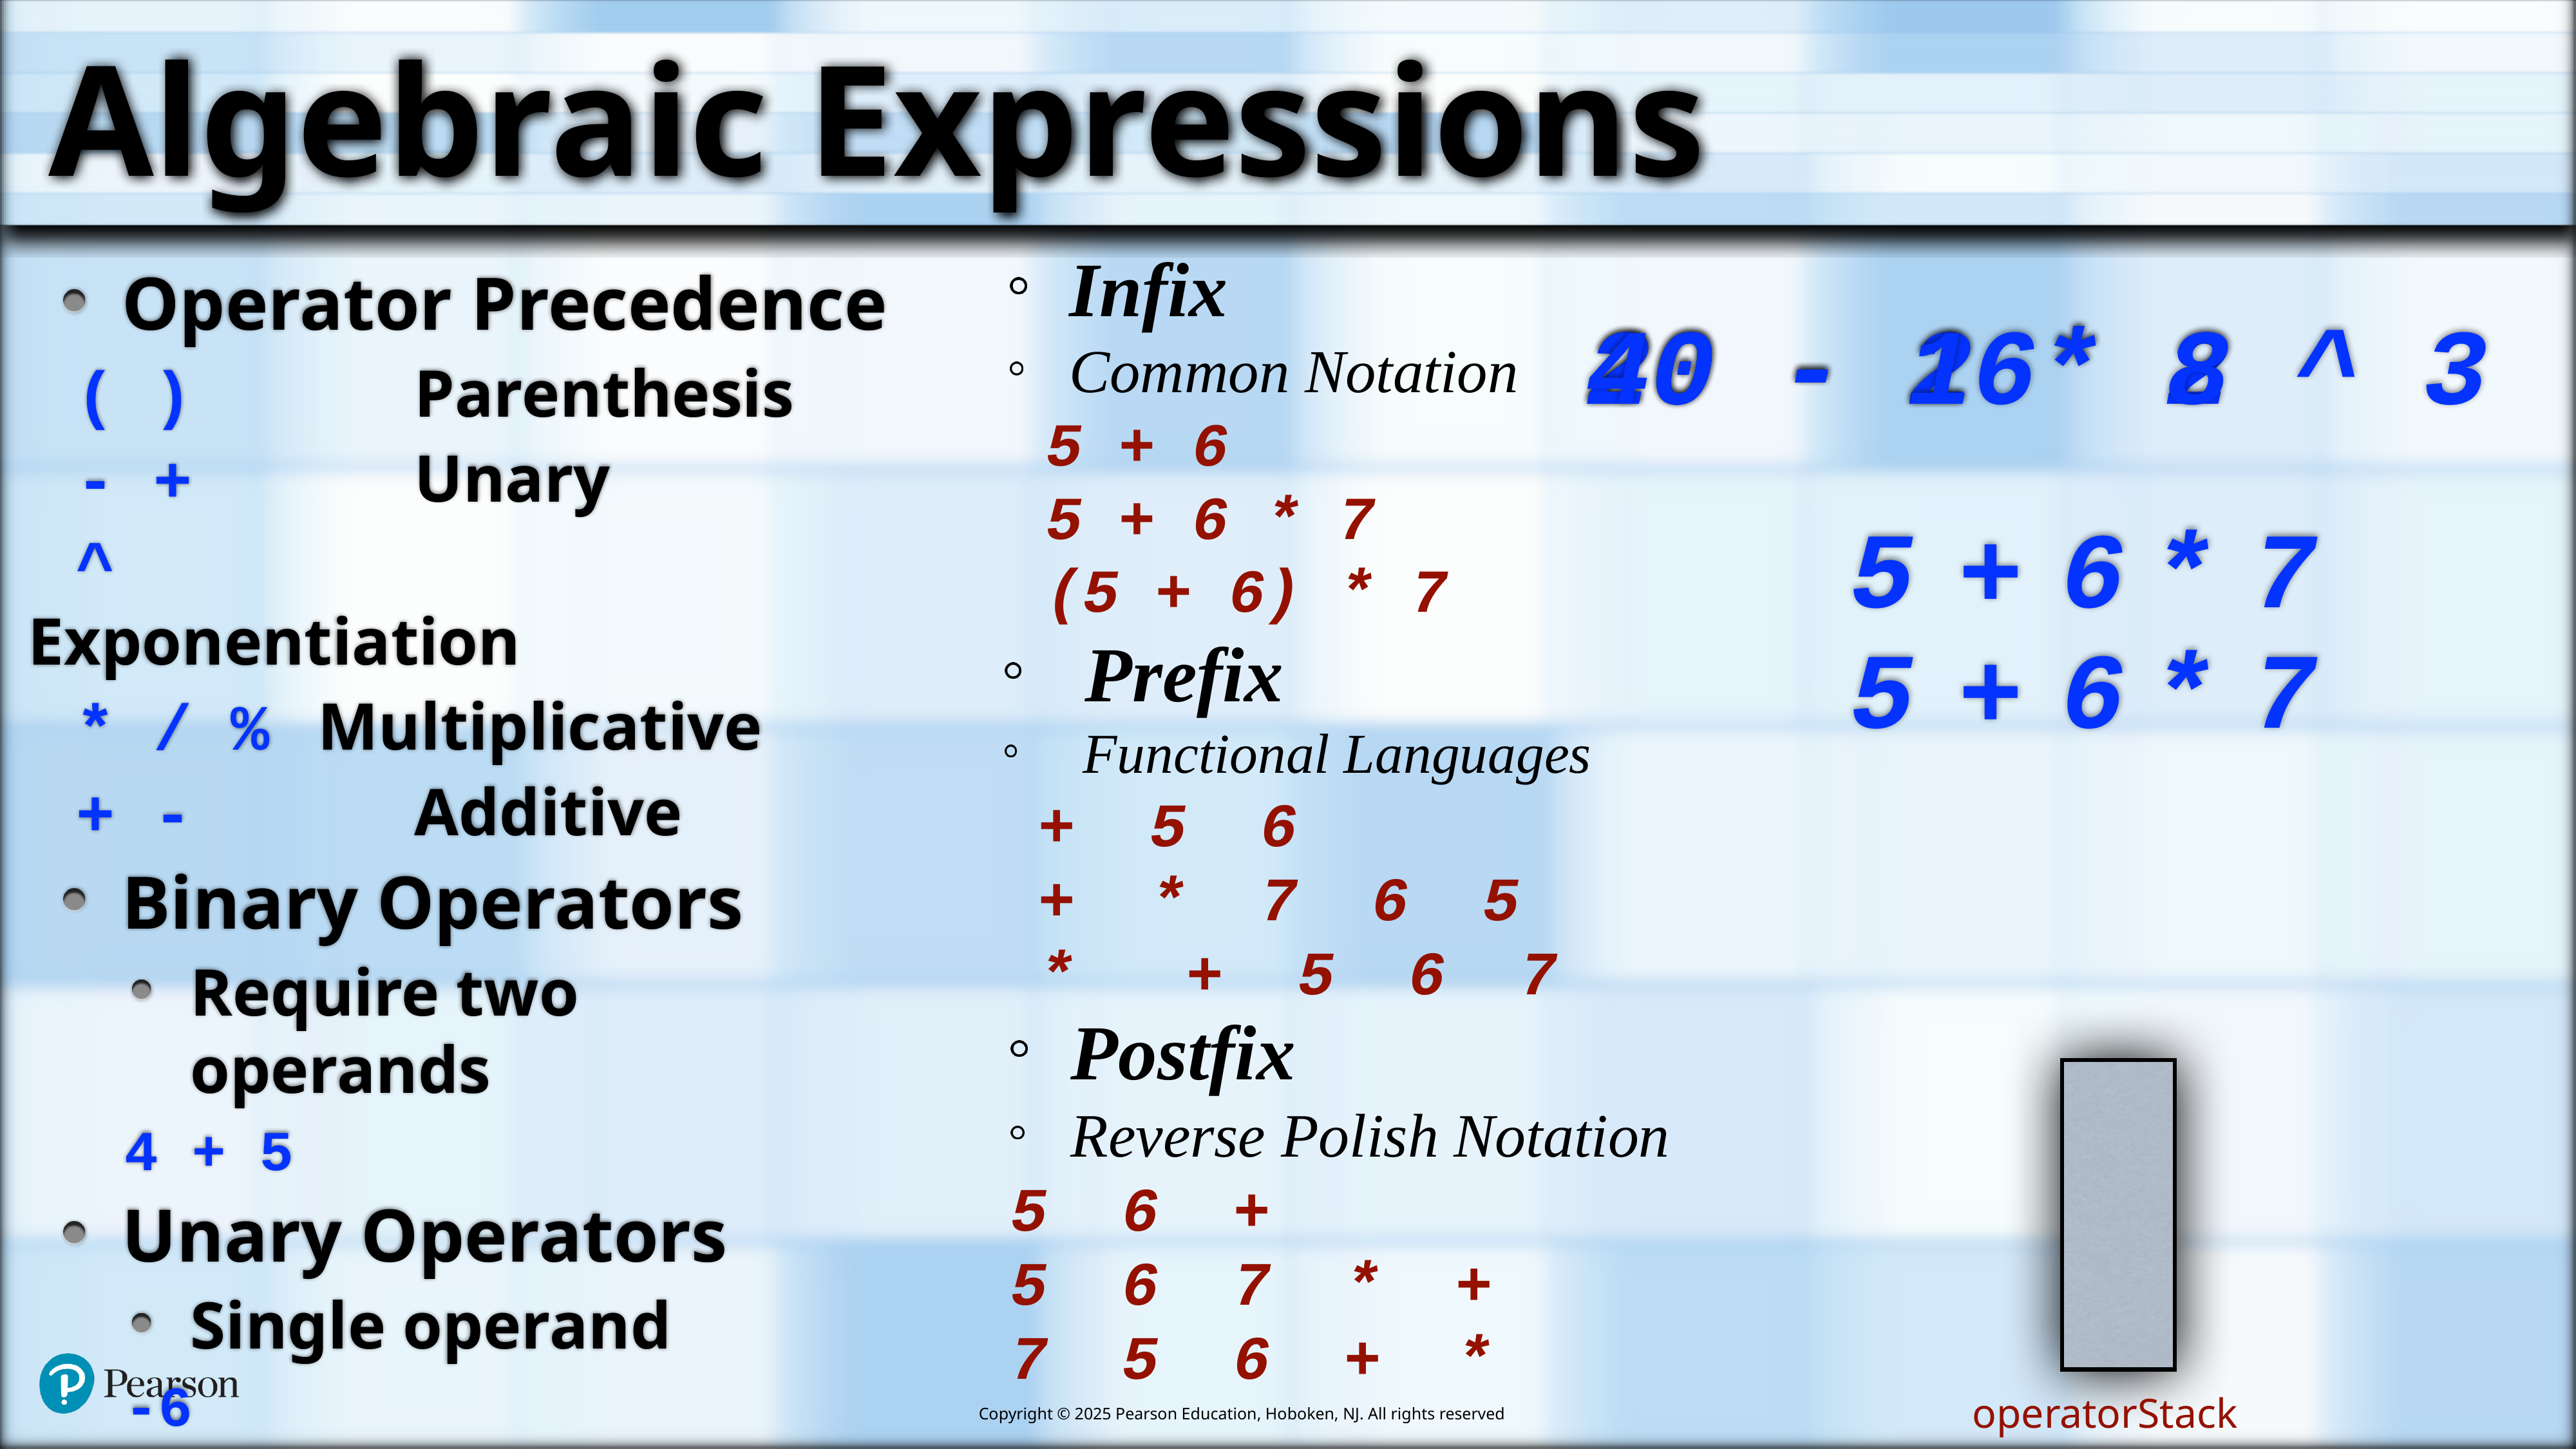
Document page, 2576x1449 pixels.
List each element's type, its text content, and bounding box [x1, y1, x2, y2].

text_box Infix Common Notation 5 + 6 5 + 6 * 7 (5 + 6) * 7 [1002, 231, 1697, 636]
text_box Prefix Functional Languages + 5 6 + * 7 6 5 * + 5 6 7 [997, 620, 1681, 1010]
text_box 20 - 16 [1697, 289, 2046, 434]
text_box 5 [1842, 492, 1924, 637]
picture [61, 1219, 87, 1247]
text_box operatorStack [1964, 1379, 2246, 1444]
list Operator Precedence ( ) Parenthesis - + Unary ^ Exponentiation * / % Multiplicative + - Additive Binary Operators Require two operands 4 + 5 Unary Operators Single operand -6 [19, 249, 904, 1449]
title Algebraic Expressions [39, 1, 2543, 228]
text_box 7 [2244, 492, 2325, 637]
text_box 5 [1842, 640, 1924, 758]
text_box 7 [2244, 640, 2325, 758]
text_box 6 [2053, 492, 2134, 637]
text_box + [1950, 492, 2032, 637]
text_box 20 - 2 * 8 [2049, 289, 2239, 434]
text_box * [2141, 640, 2223, 758]
text_box + [1950, 640, 2032, 758]
text_box * [2141, 492, 2223, 637]
text_box 20 - 2 * 2 ^ 3 [2242, 289, 2497, 434]
picture [130, 978, 153, 1002]
picture [61, 287, 87, 315]
text_box Postfix Reverse Polish Notation 5 6 + 5 6 7 * + 7 5 6 + * [1003, 994, 1679, 1400]
text_box 6 [2053, 640, 2134, 758]
picture [61, 886, 87, 914]
picture [0, 0, 2576, 1449]
text_box [2062, 1060, 2175, 1370]
picture [130, 1311, 153, 1336]
